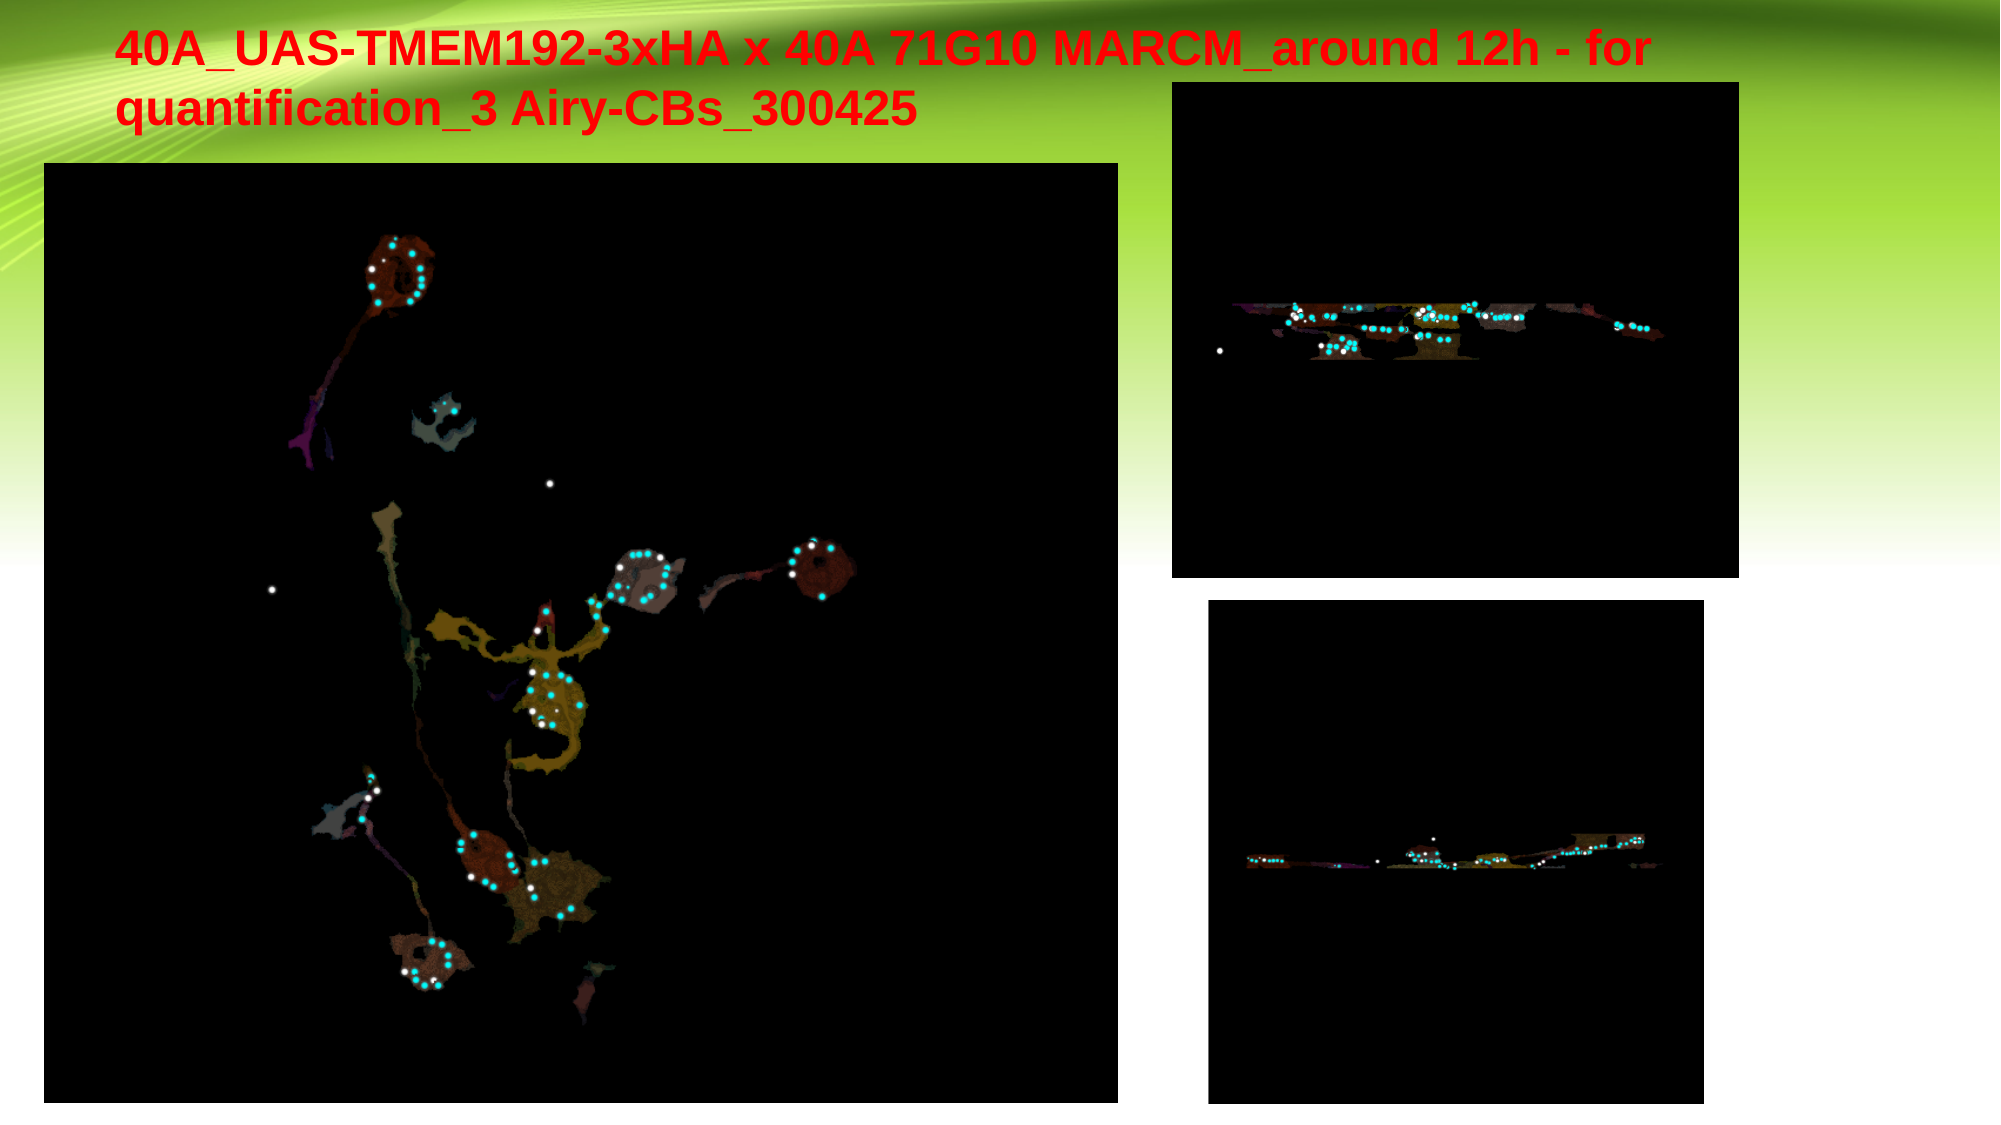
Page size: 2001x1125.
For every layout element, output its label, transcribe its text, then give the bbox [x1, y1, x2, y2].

picture [0, 0, 2000, 1125]
title 40A_UAS-TMEM192-3xHA x 40A 71G10 MARCM_around 12h - for quantification_3 Airy-CBs_300425 [99, 9, 1901, 83]
